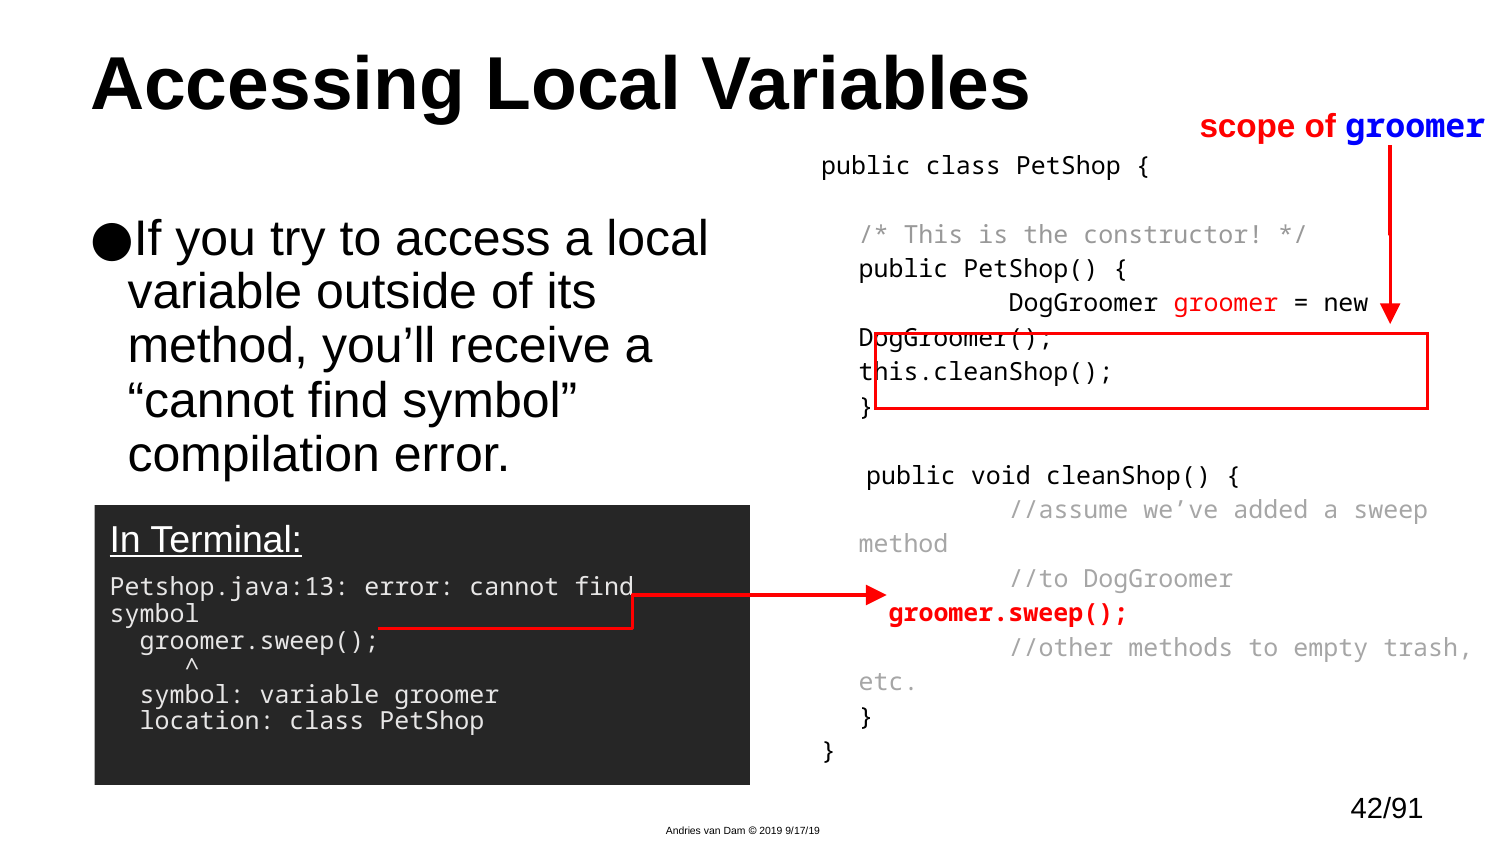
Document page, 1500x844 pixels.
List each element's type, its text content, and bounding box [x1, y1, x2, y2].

text_box [875, 333, 1428, 409]
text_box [378, 594, 887, 629]
list If you try to access a local variable outside of its method, you’ll receive a “cannot find symbol” compilation error. [75, 196, 731, 808]
text_box In Terminal: Petshop.java:13: error: cannot find symbol groomer.sweep(); ^ symbol: variable groomer location: class PetShop [94, 505, 750, 785]
text_box scope of groomer [1152, 88, 1500, 159]
title Accessing Local Variables [75, 0, 1425, 141]
list public class PetShop { /* This is the constructor! */ public PetShop() { DogGroomer groomer = new DogGroomer(); this.cleanShop(); } public void cleanShop() { //assume we’ve added a sweep method //to DogGroomer groomer.sweep(); //other methods to empty trash, etc. } } [806, 129, 1500, 780]
